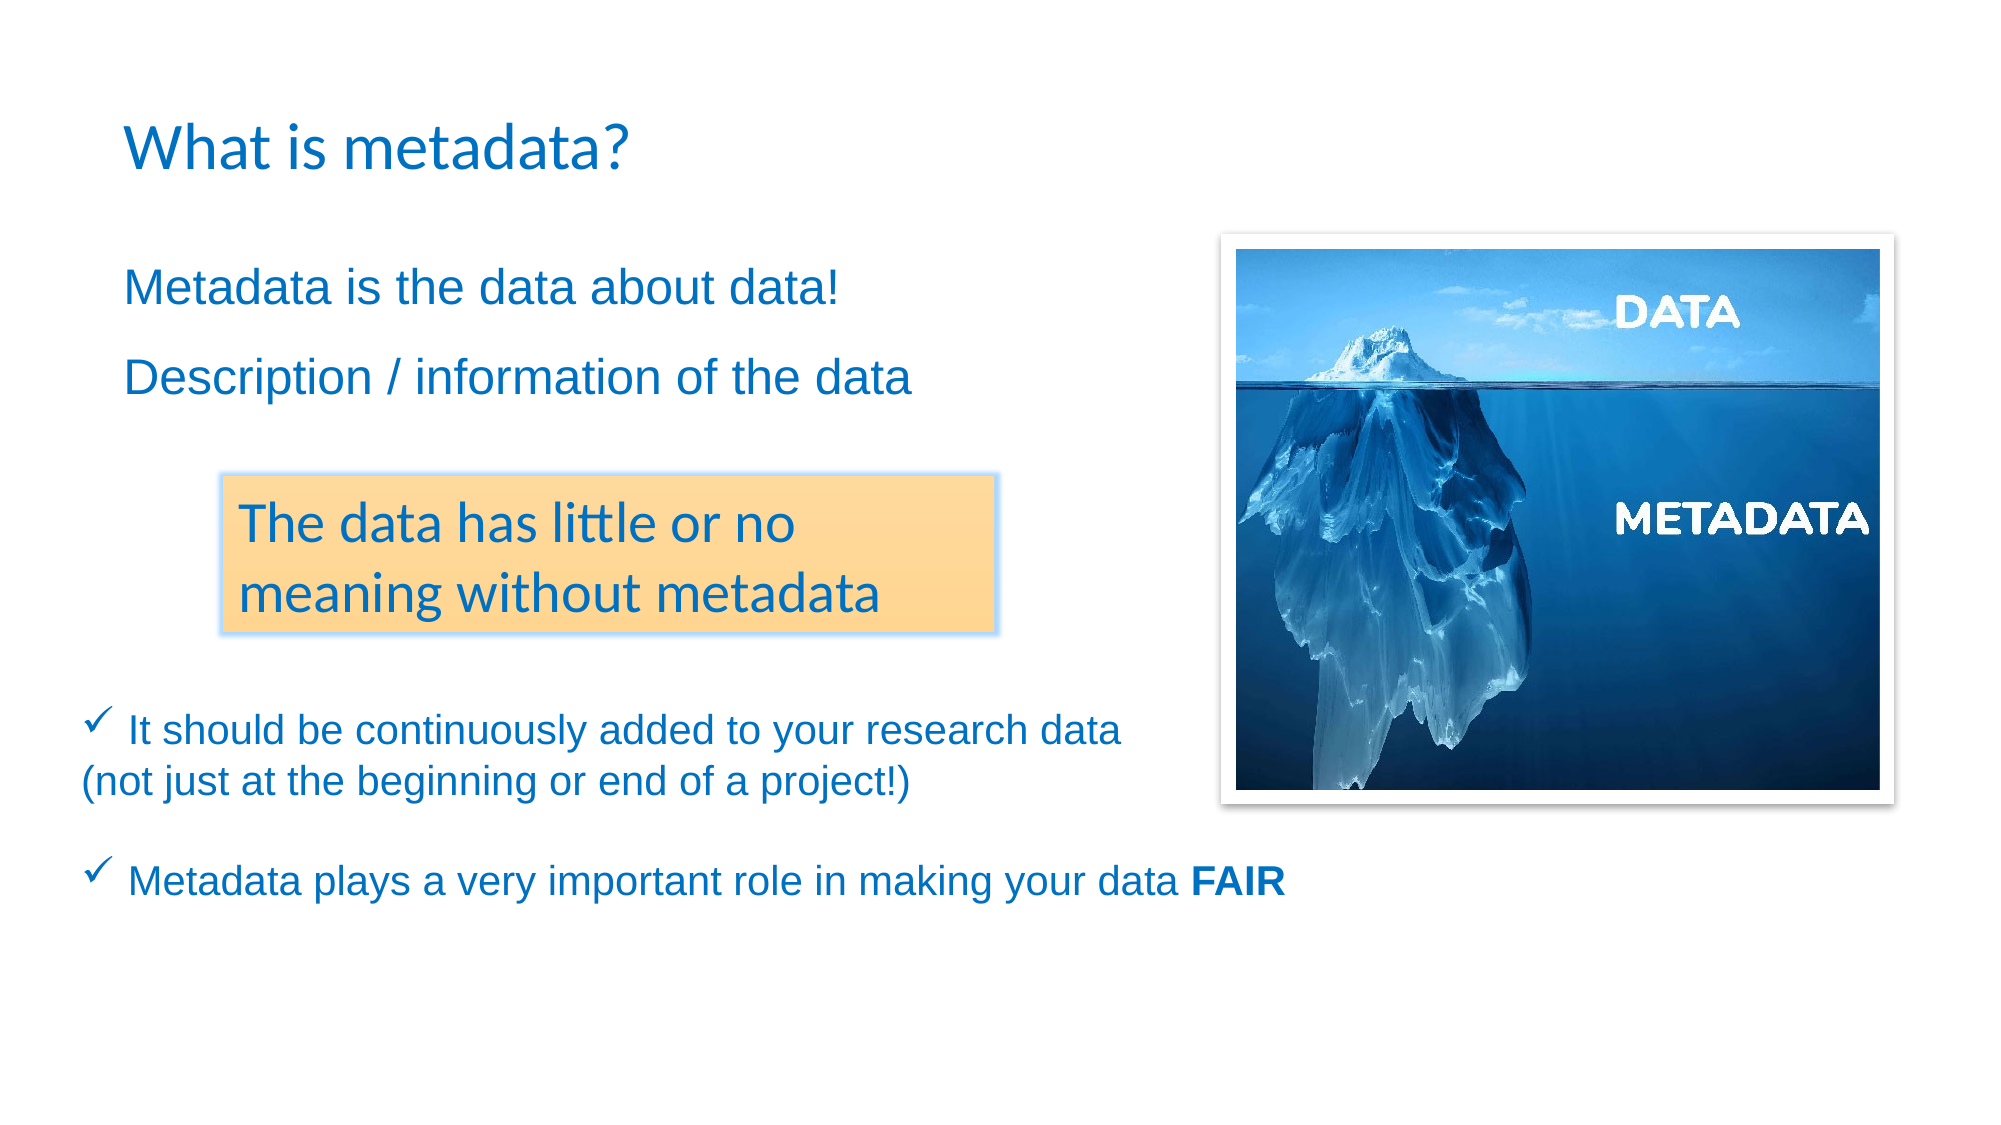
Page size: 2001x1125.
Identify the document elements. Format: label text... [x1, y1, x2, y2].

text_box Metadata is the data about data! Description / information of the data [108, 216, 1714, 412]
picture [1235, 248, 1880, 790]
text_box The data has little or no meaning without metadata [223, 476, 995, 632]
text_box It should be continuously added to your research data (not just at the beginning or end of a project!) Metadata plays a very important role in making your data FAIR [66, 696, 1316, 911]
text_box What is metadata? [108, 95, 1109, 191]
